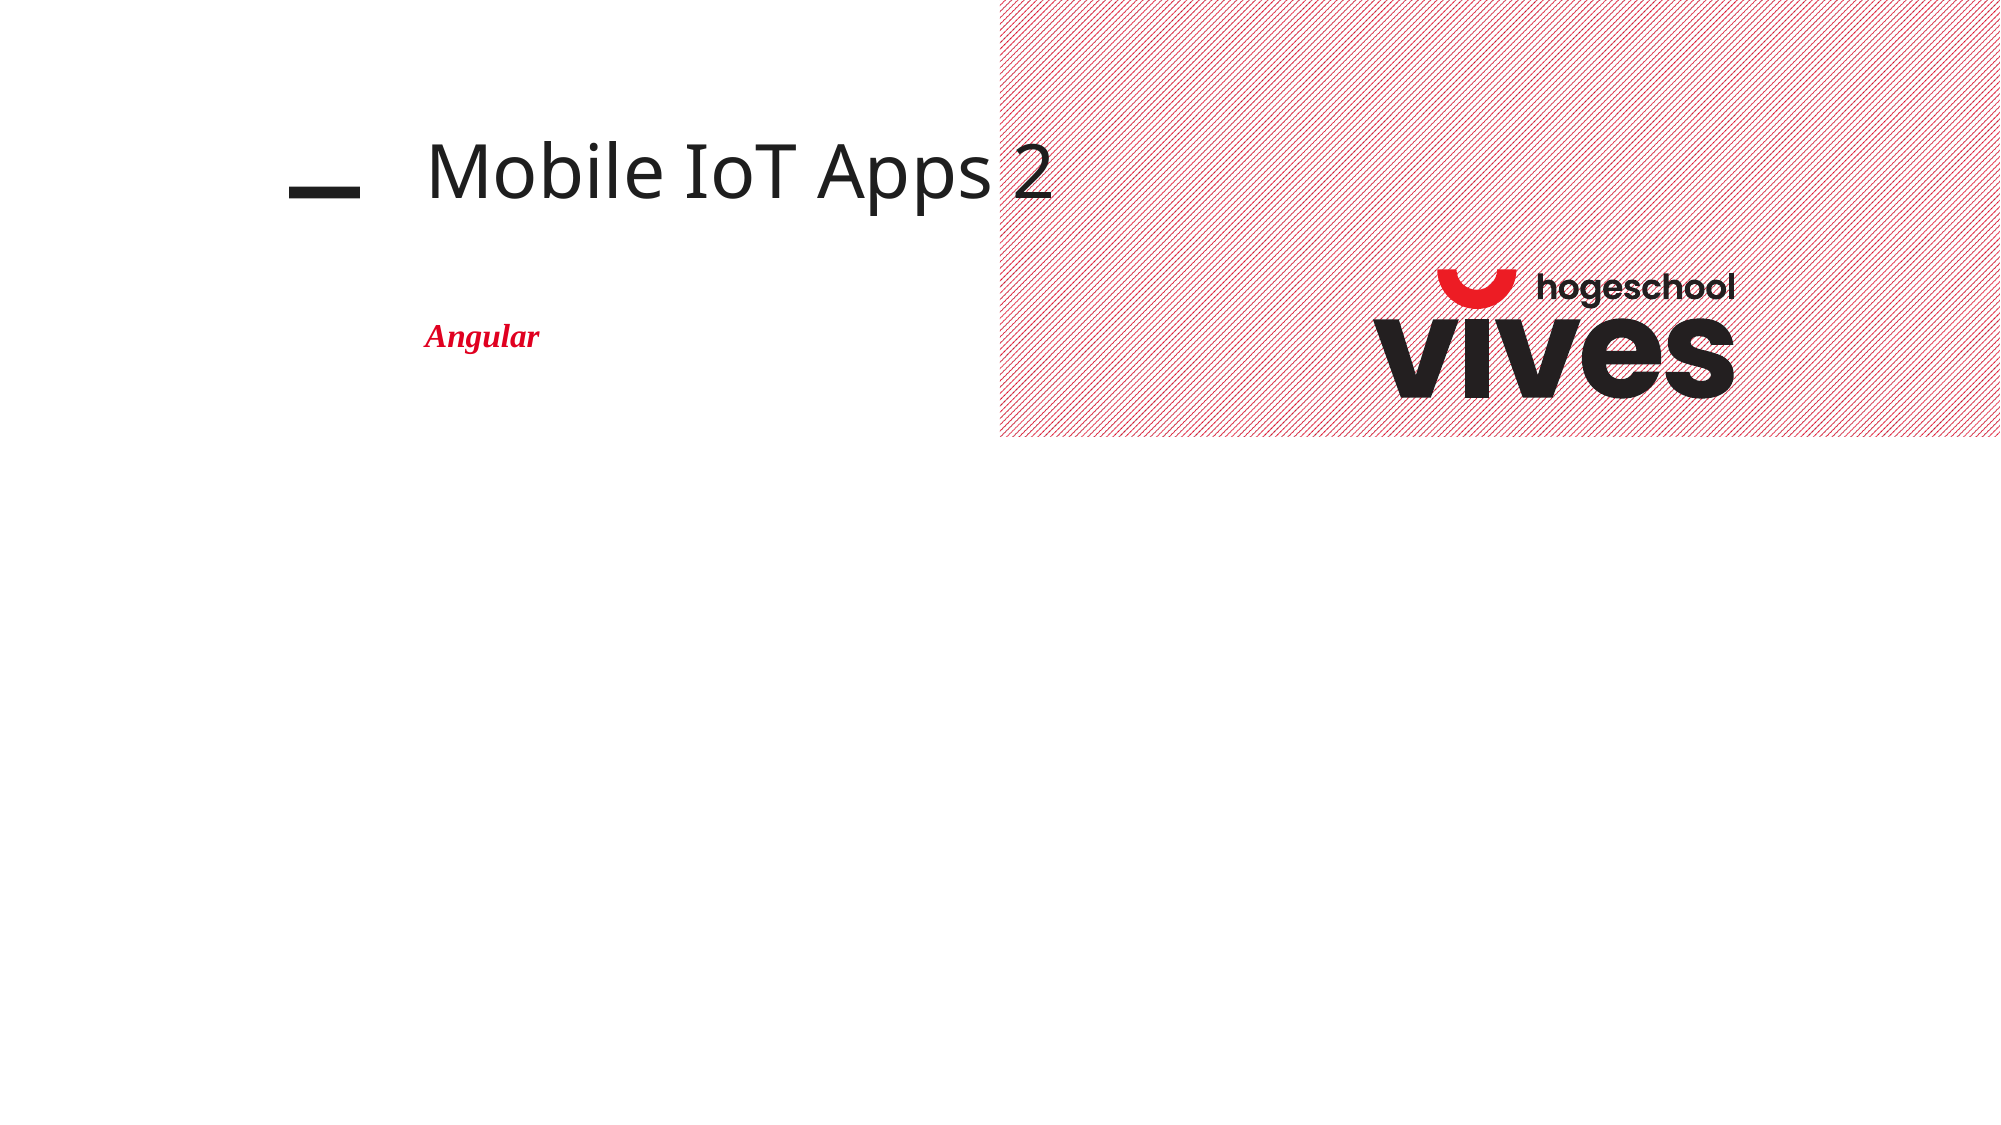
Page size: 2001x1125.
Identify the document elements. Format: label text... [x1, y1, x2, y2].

picture [999, 0, 2000, 437]
title Mobile IoT Apps 2 [425, 126, 1930, 232]
list Angular [425, 307, 993, 358]
